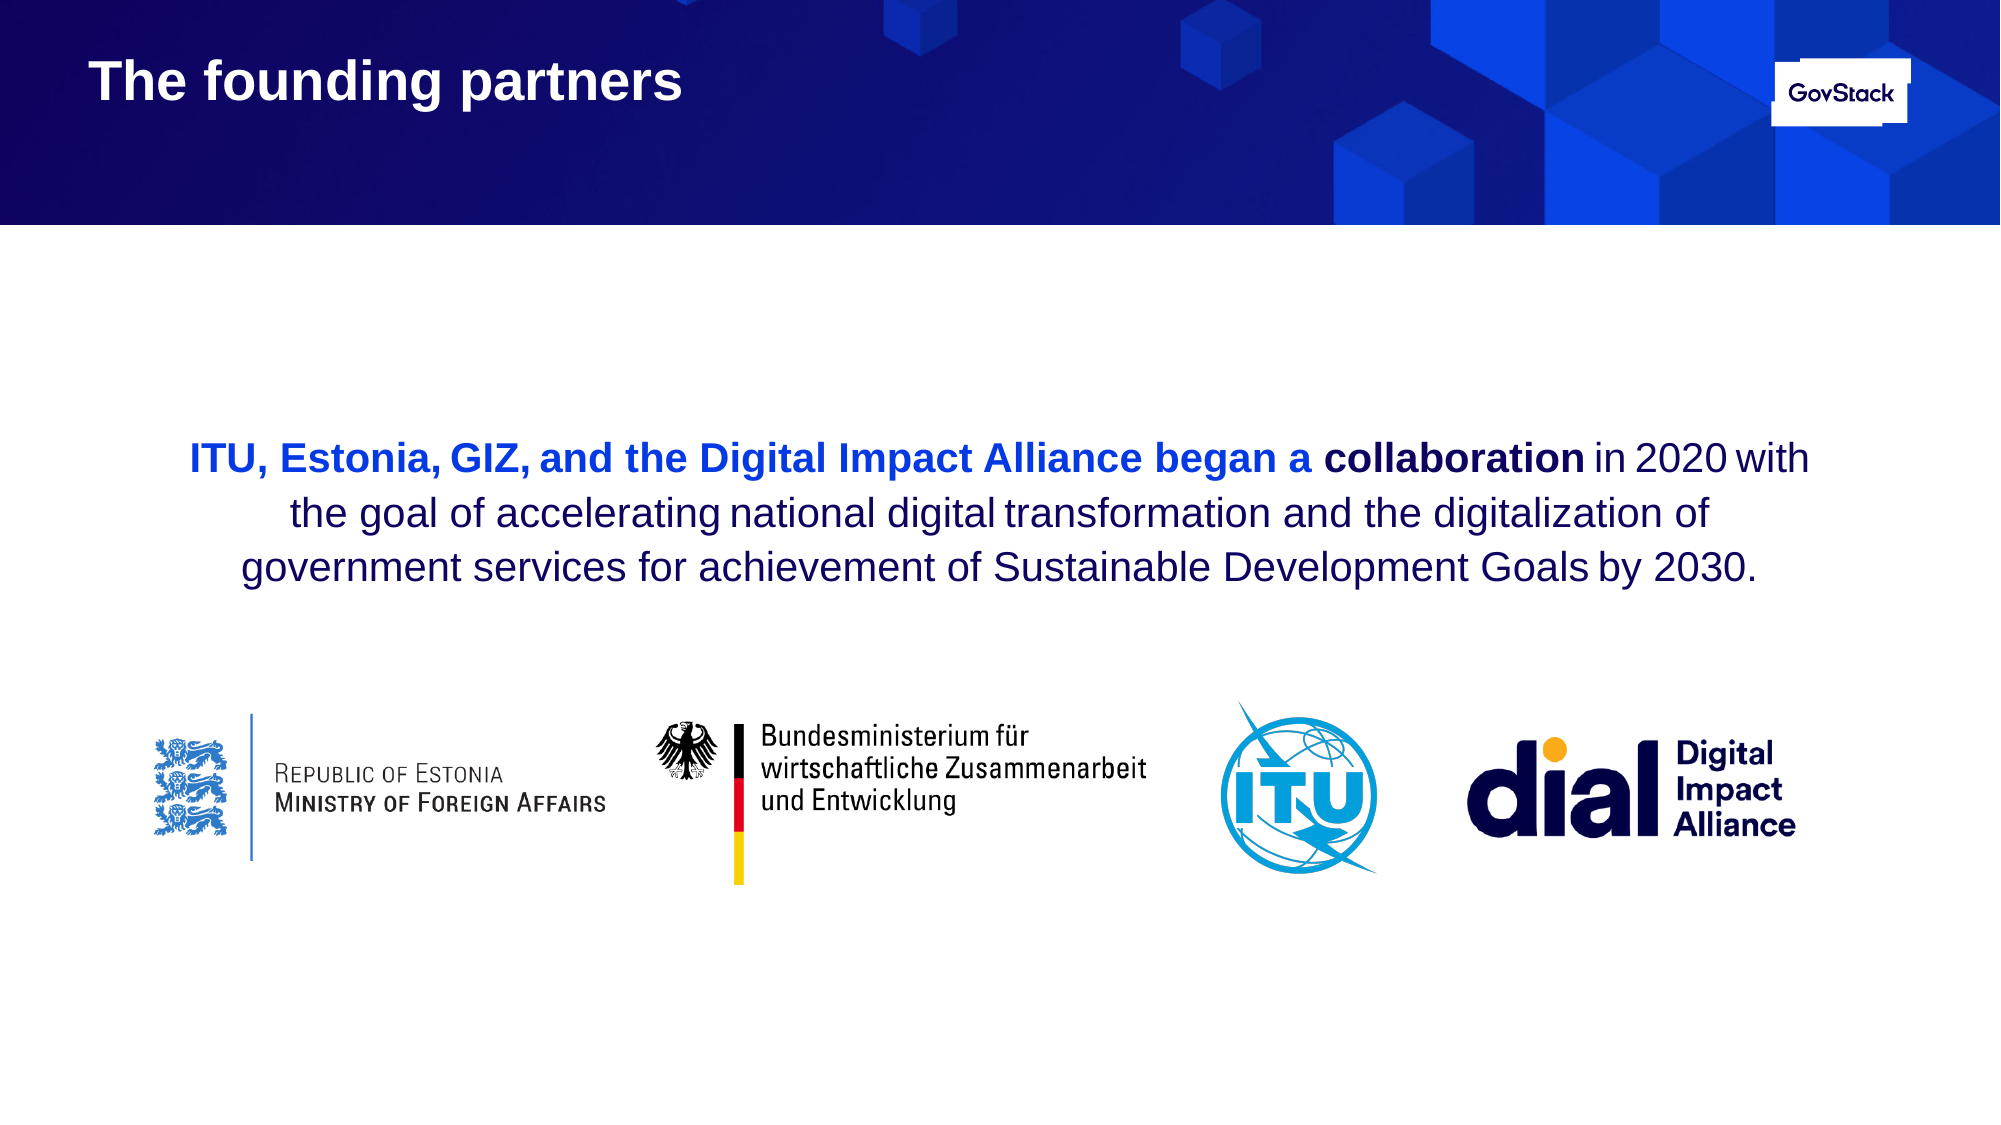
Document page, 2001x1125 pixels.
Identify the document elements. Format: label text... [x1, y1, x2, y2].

picture [129, 689, 637, 885]
picture [0, 0, 2000, 225]
list ITU, Estonia, GIZ, and the Digital Impact Alliance began a collaboration in 2020 with the goal of accelerating national digital transformation and the digitalization of government services for achievement of Sustainable Development Goals by 2030. [187, 426, 1813, 699]
title The founding partners [88, 52, 1658, 182]
picture [647, 713, 1154, 893]
picture [1457, 613, 1805, 962]
picture [1197, 685, 1401, 891]
